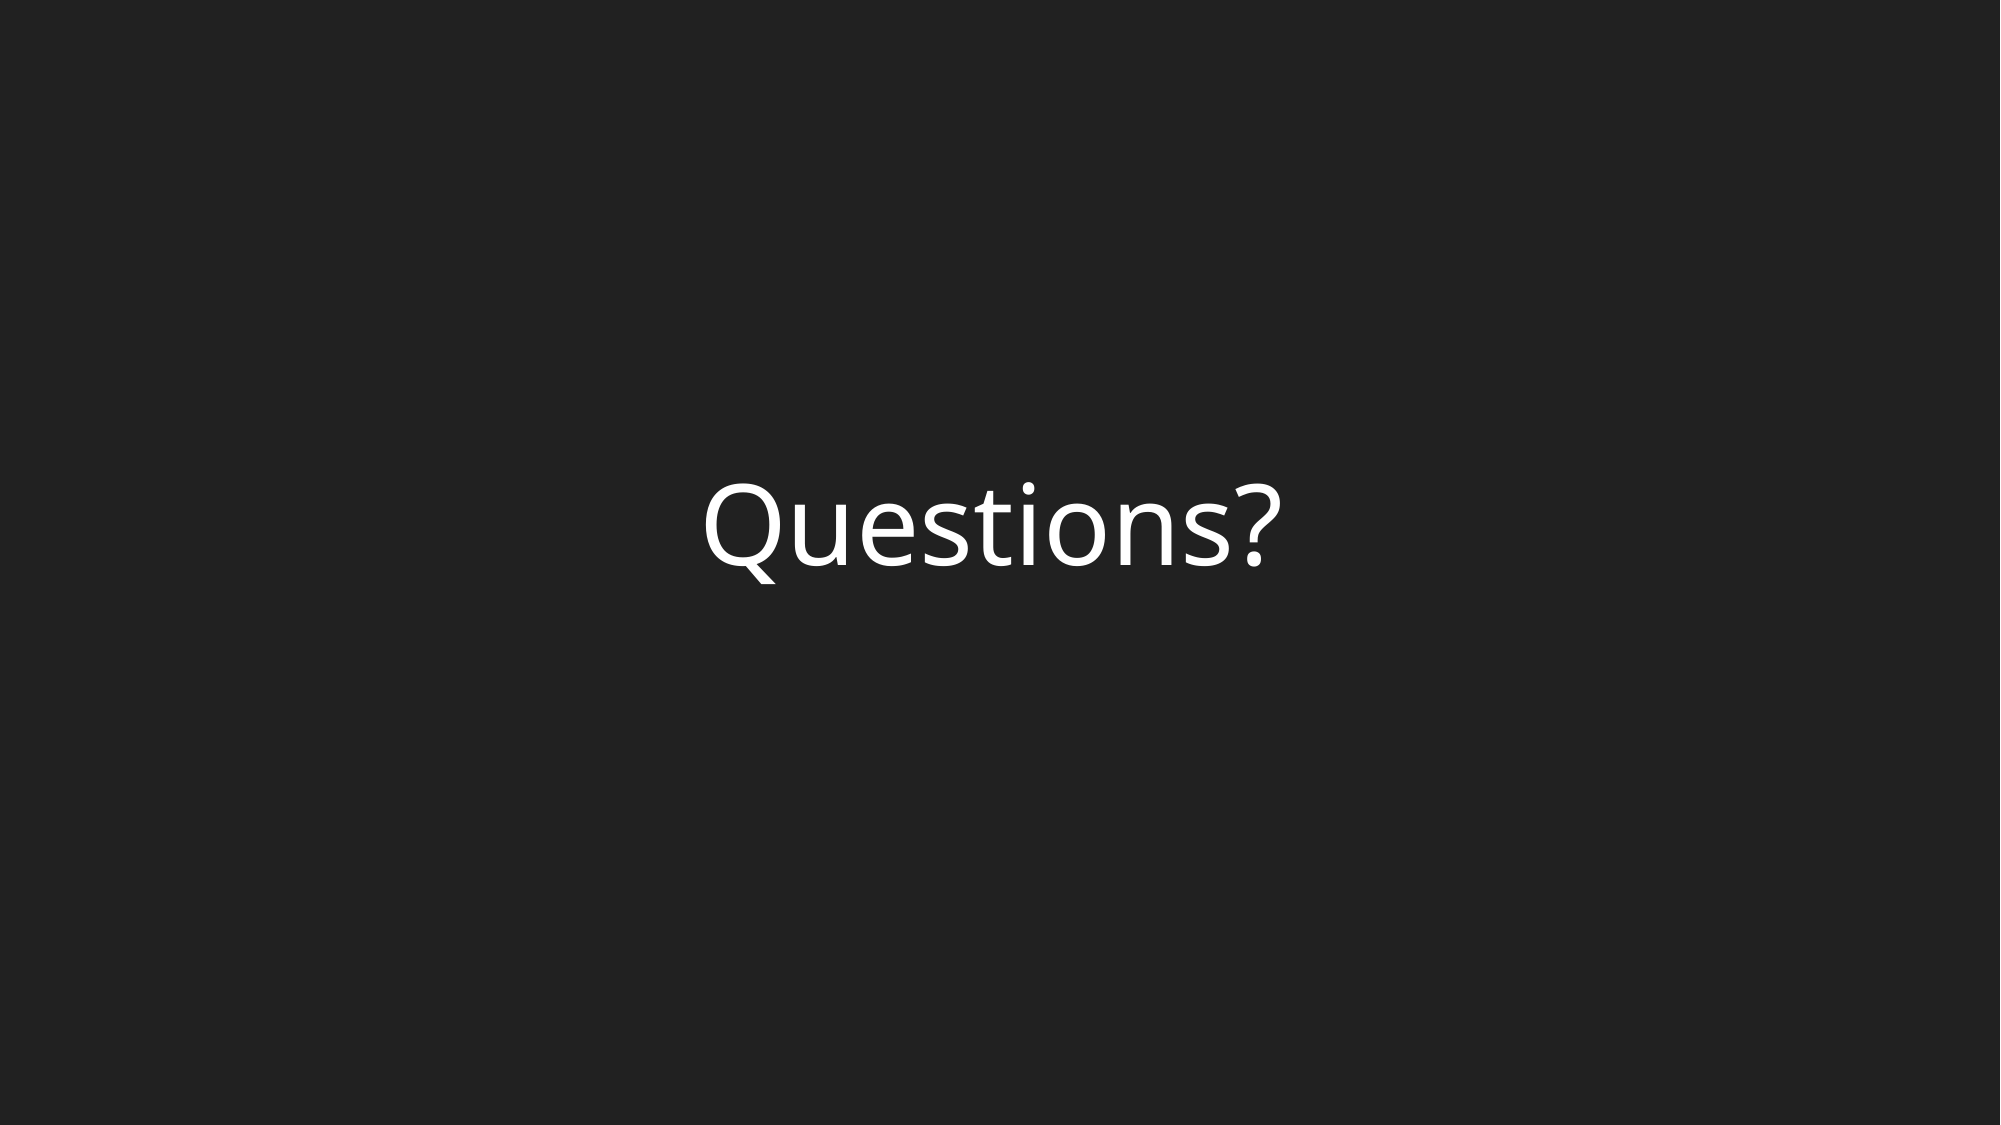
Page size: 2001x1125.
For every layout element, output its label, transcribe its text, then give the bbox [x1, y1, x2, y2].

text_box Questions? [684, 445, 1336, 595]
